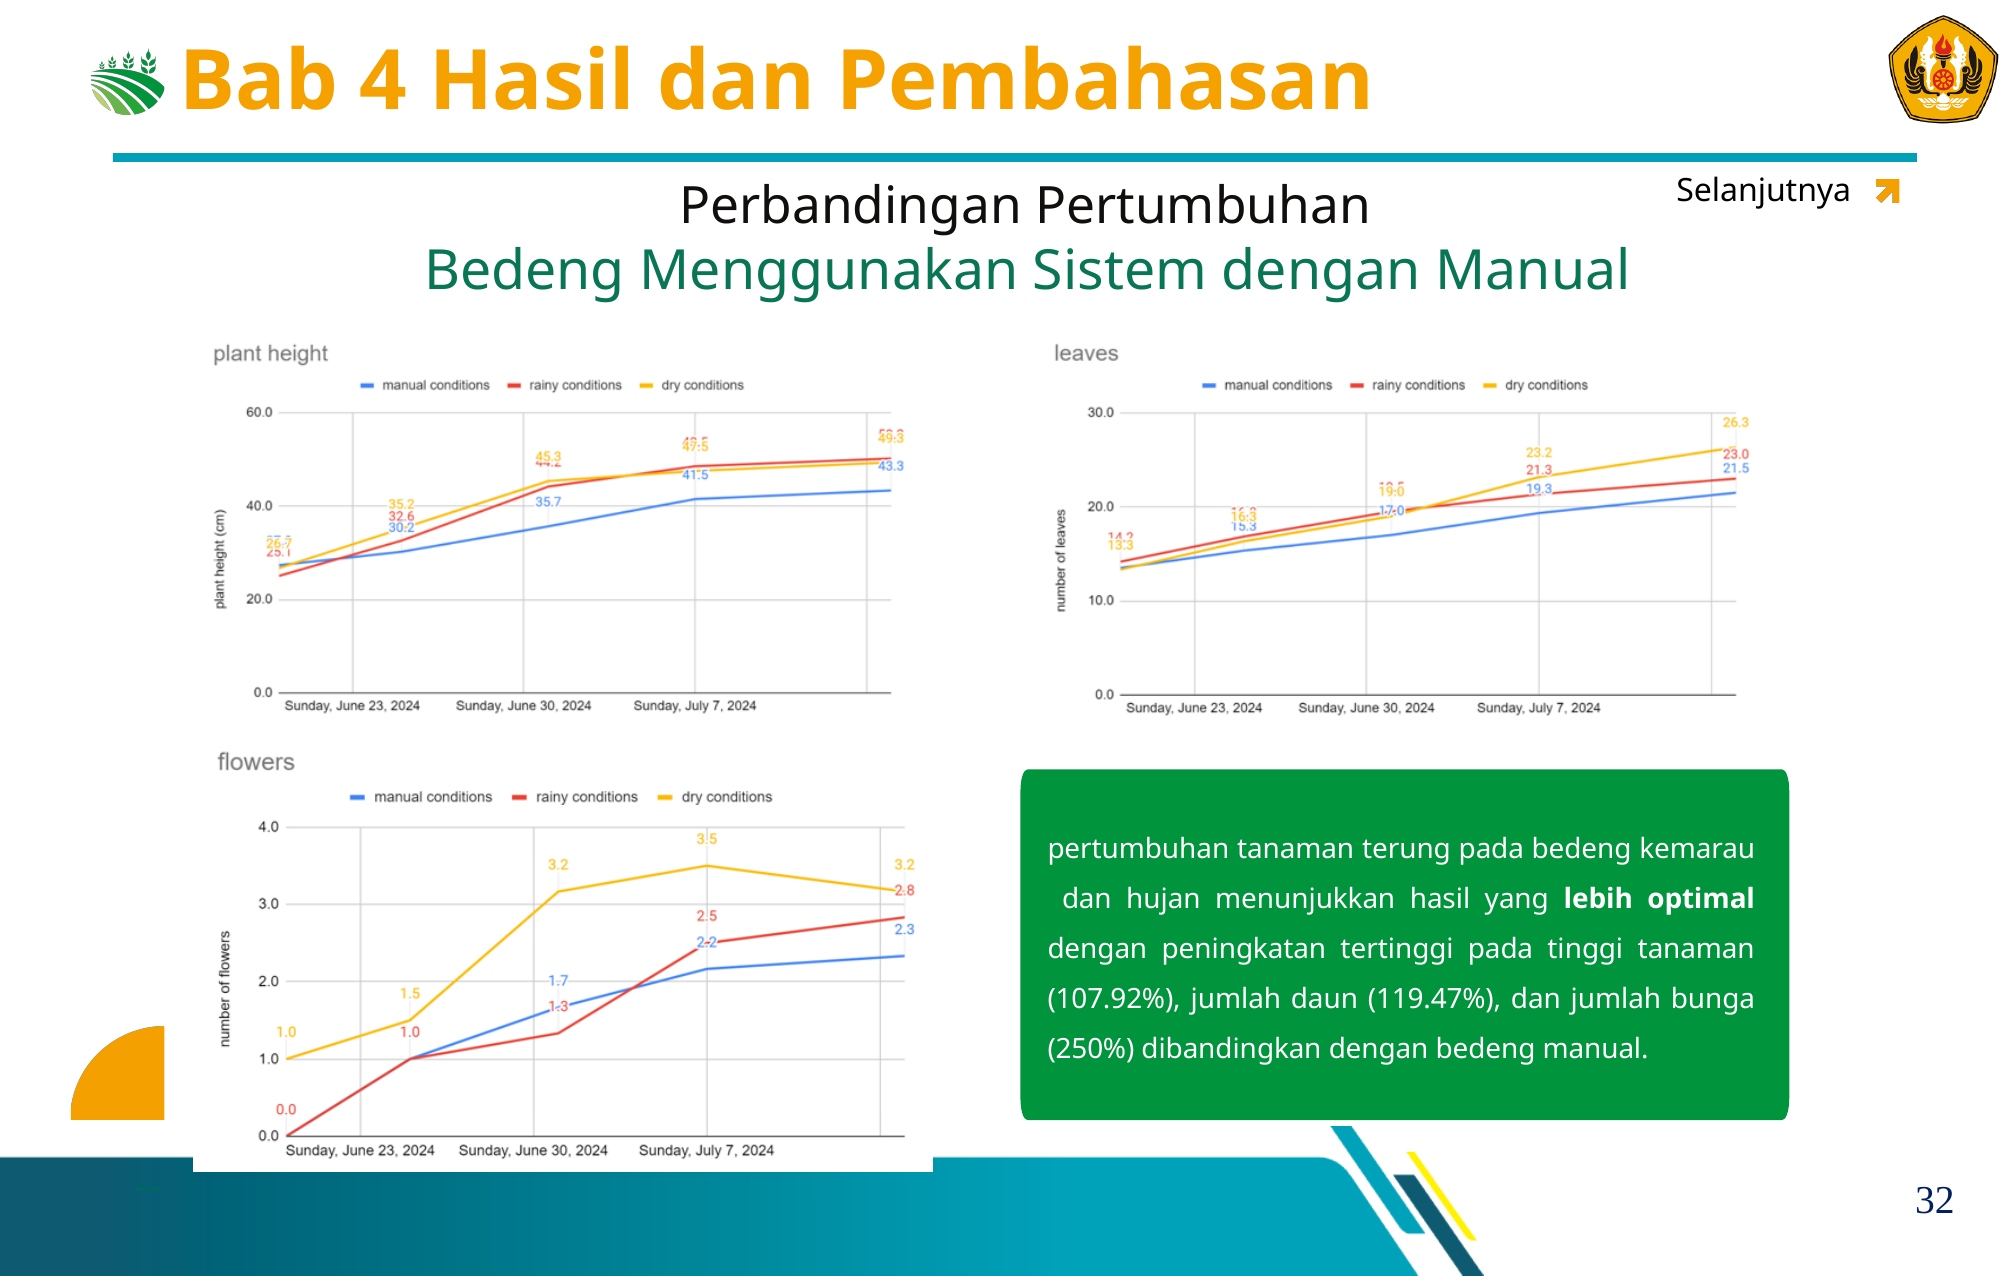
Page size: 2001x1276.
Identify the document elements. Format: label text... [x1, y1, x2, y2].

text_box [90, 48, 164, 116]
picture [1028, 321, 1772, 730]
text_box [1020, 769, 1790, 1121]
picture [1886, 8, 2000, 126]
picture [187, 325, 927, 730]
text_box Perbandingan Pertumbuhan [587, 177, 1464, 234]
picture [0, 737, 1484, 1276]
text_box Selanjutnya [1404, 175, 1852, 208]
text_box [70, 1026, 165, 1121]
text_box Bedeng Menggunakan Sistem dengan Manual [394, 239, 1662, 301]
text_box 17 [1919, 1143, 1988, 1193]
title Bab 4 Hasil dan Pembahasan [164, 30, 1988, 134]
text_box [1876, 179, 1900, 203]
